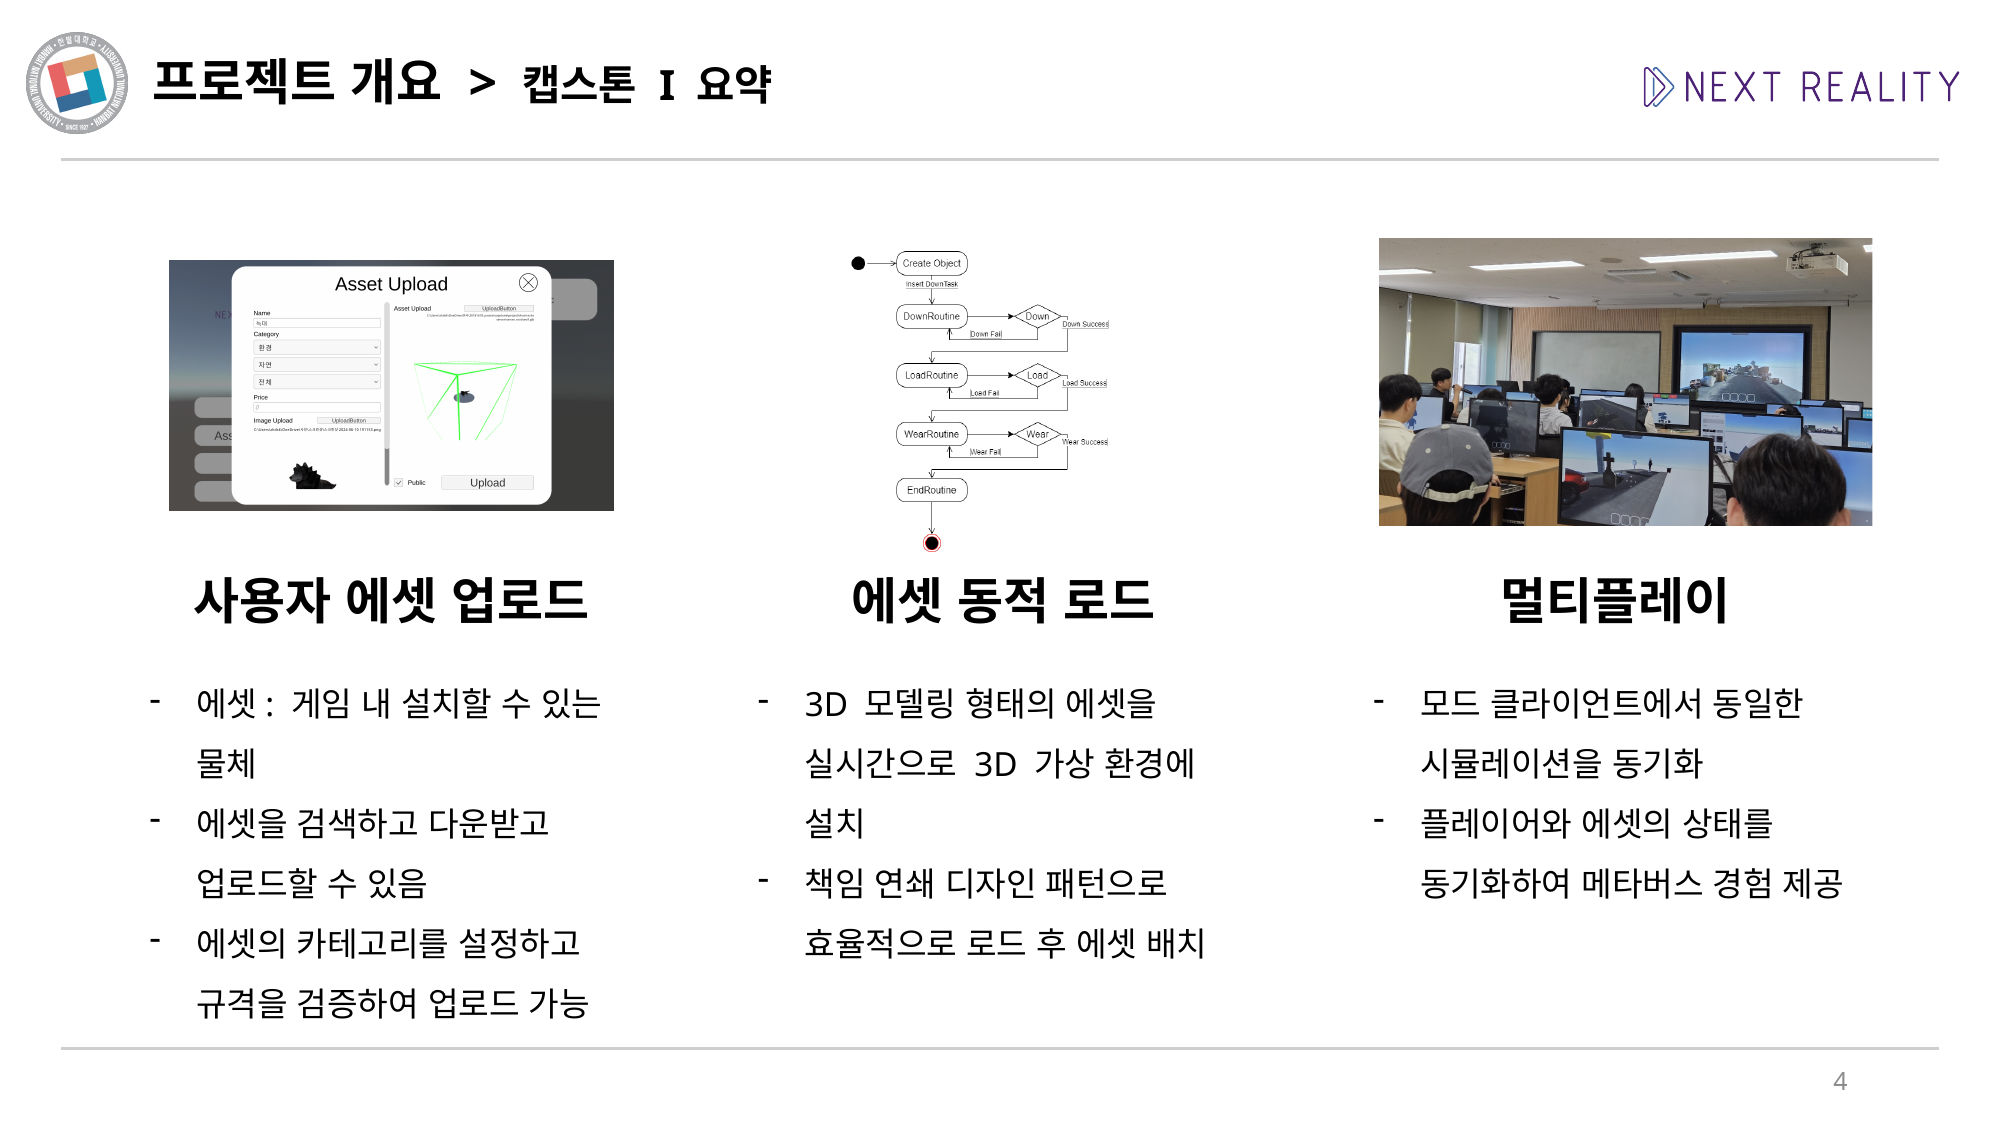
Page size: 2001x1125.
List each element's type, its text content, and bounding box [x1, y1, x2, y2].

picture [1863, 57, 1968, 118]
picture [849, 251, 1109, 552]
picture [26, 32, 128, 134]
text_box 3D 모델링 형태의 에셋을 실시간으로 3D 가상 환경에 설치 책임 연쇄 디자인 패턴으로 효율적으로 로드 후 에셋 배치 [743, 655, 1257, 1090]
picture [1358, 238, 1873, 526]
title 프로젝트 개요 > 캡스톤 I 요약 [137, 22, 1863, 147]
slide_number 4 [1412, 1052, 1863, 1113]
text_box 사용자 에셋 업로드 [178, 562, 605, 638]
picture [169, 260, 614, 511]
text_box 에셋: 게임 내 설치할 수 있는 물체 에셋을 검색하고 다운받고 업로드할 수 있음 에셋의 카테고리를 설정하고 규격을 검증하여 업로드 가능 [134, 655, 649, 1090]
text_box 멀티플레이 [1485, 562, 1746, 638]
text_box 에셋 동적 로드 [836, 562, 1171, 638]
text_box 모드 클라이언트에서 동일한 시뮬레이션을 동기화 플레이어와 에셋의 상태를 동기화하여 메타버스 경험 제공 [1358, 655, 1873, 911]
